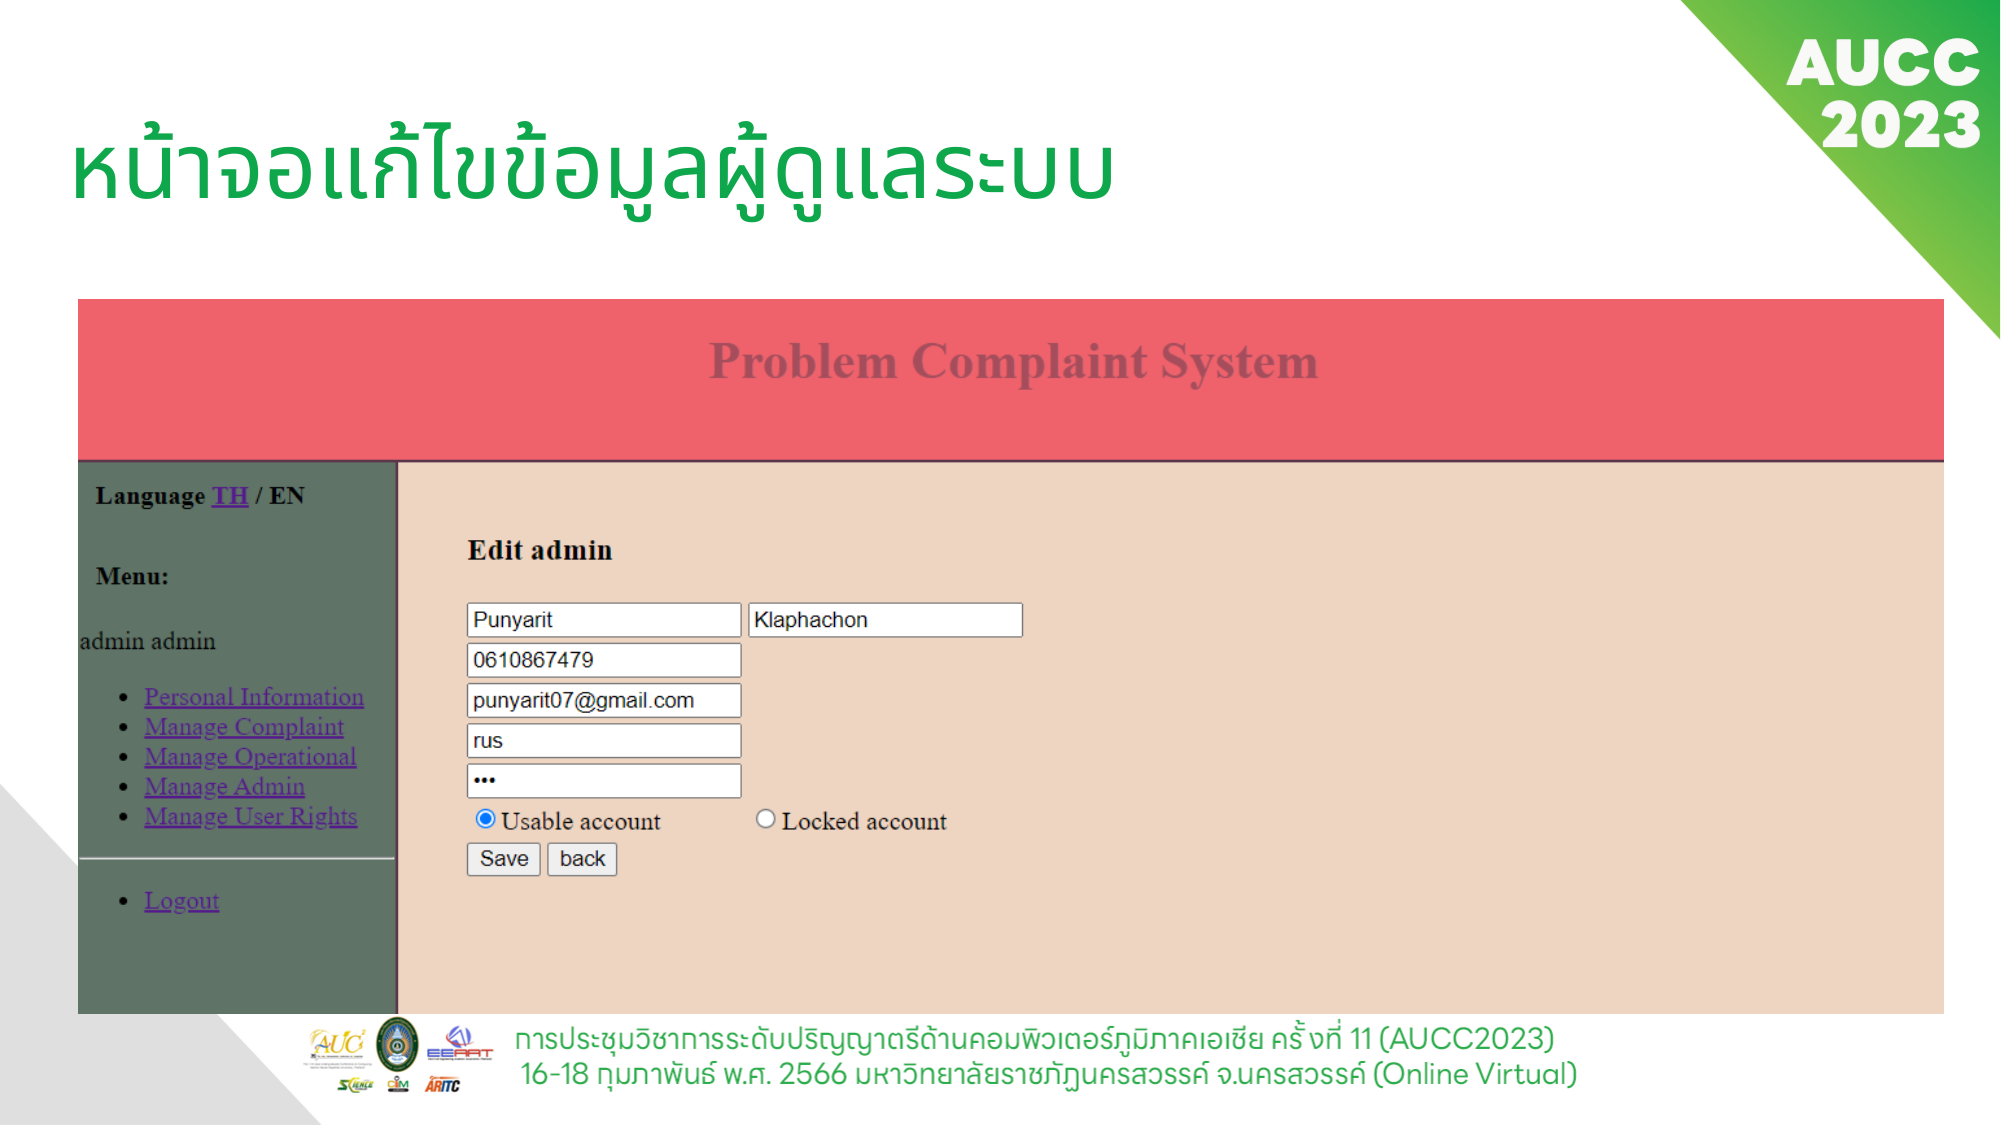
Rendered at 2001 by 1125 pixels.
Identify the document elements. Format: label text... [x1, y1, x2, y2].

title หน้าจอแก้ไขข้อมูลผู้ดูแลระบบ [53, 59, 1969, 278]
picture [0, 0, 2001, 1125]
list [78, 299, 1944, 1014]
